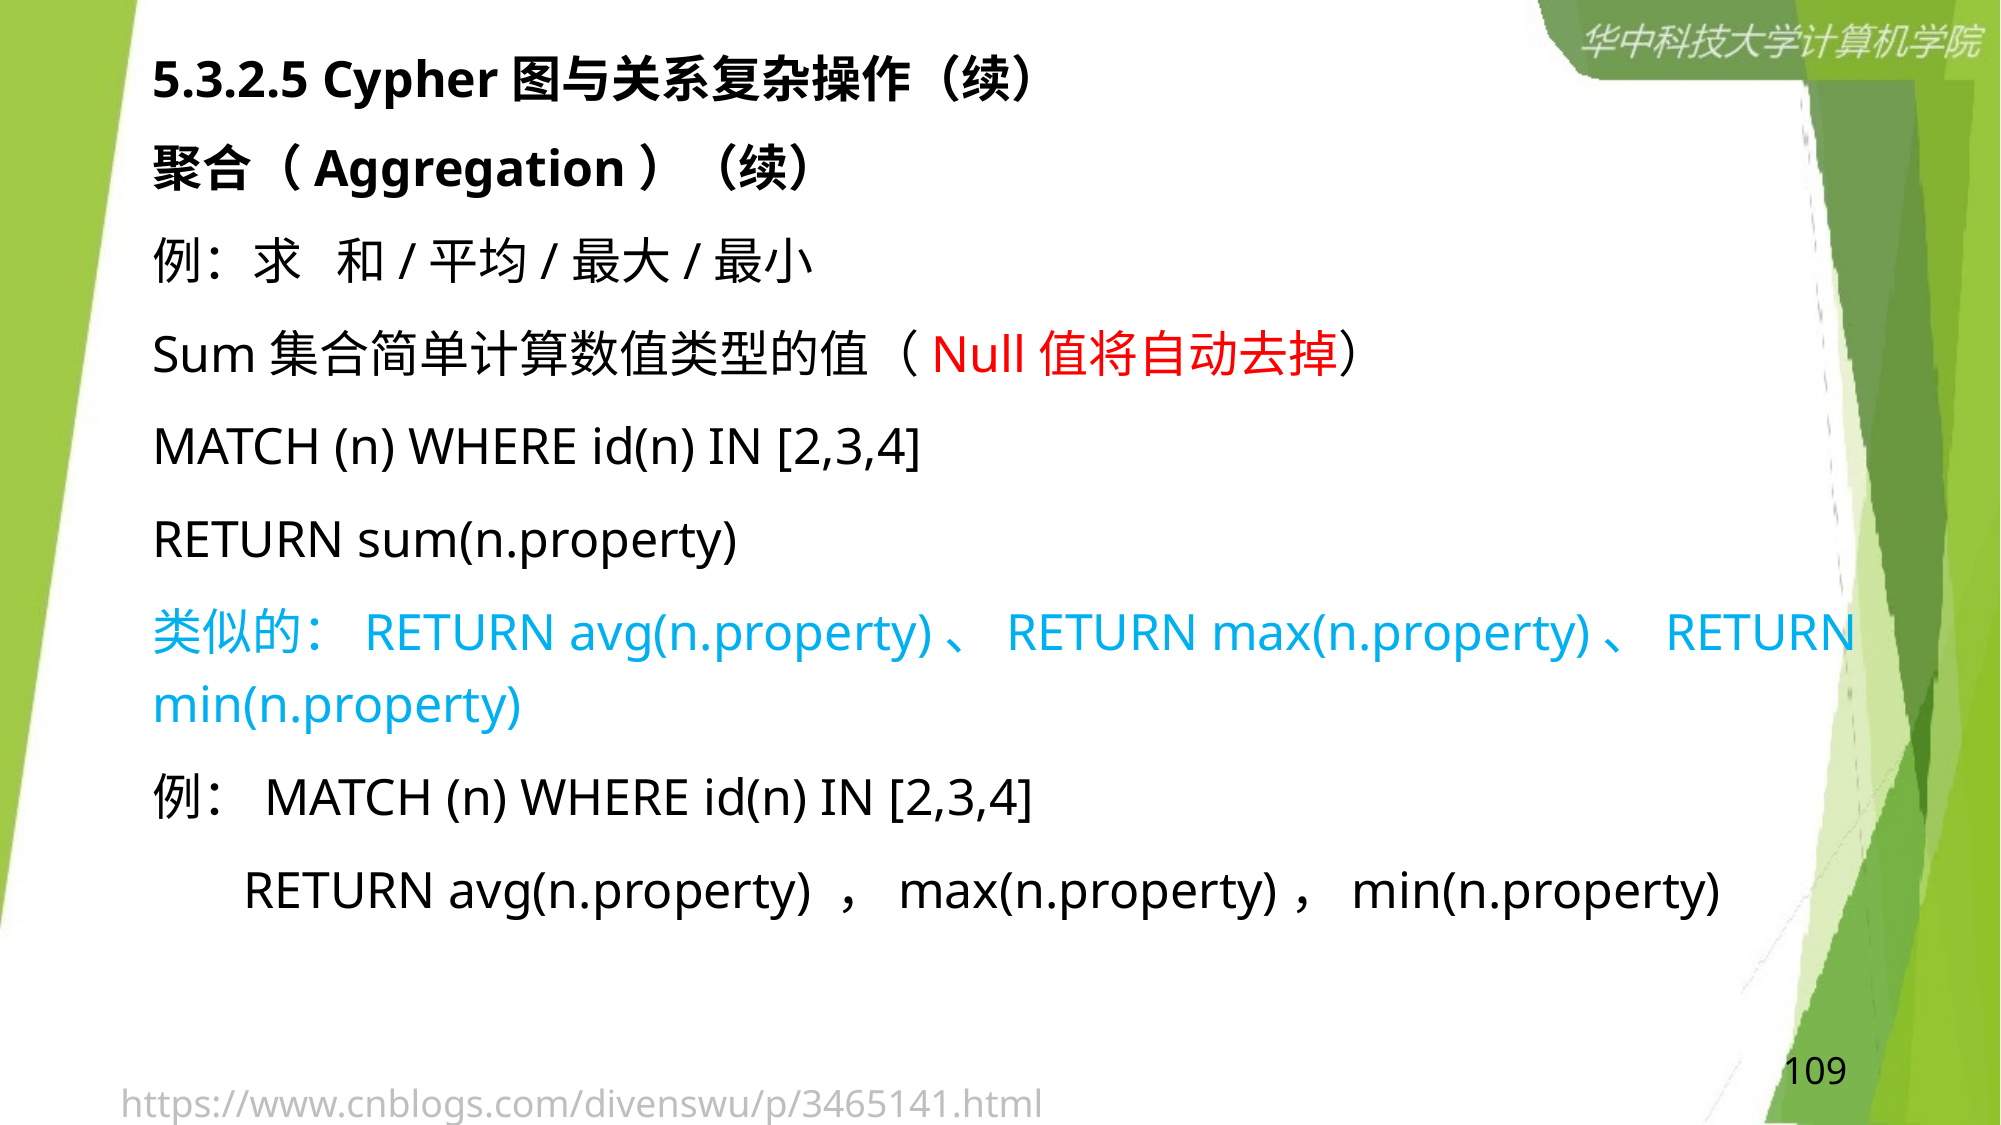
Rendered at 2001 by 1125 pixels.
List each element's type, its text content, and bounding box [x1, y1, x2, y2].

text_box https://www.cnblogs.com/divenswu/p/3465141.html [105, 1072, 1059, 1125]
title 5.3.2.5 Cypher图与关系复杂操作（续） [137, 5, 1863, 116]
slide_number 109 [1412, 1042, 1863, 1103]
picture [0, 0, 2001, 1125]
list 聚合（Aggregation）（续） 例：求 和/平均/最大/最小 Sum集合简单计算数值类型的值（Null值将自动去掉） MATCH (n) WHERE id(n) IN [2,3,4] RETURN sum(n.property) 类似的：RETURN avg(n.property)、RETURN max(n.property)、RETURN min(n.property) 例：MATCH (n) WHERE id(n) IN [2,3,4] RETURN avg(n.property) ，max(n.property)，min(n.property) [137, 116, 1908, 1049]
